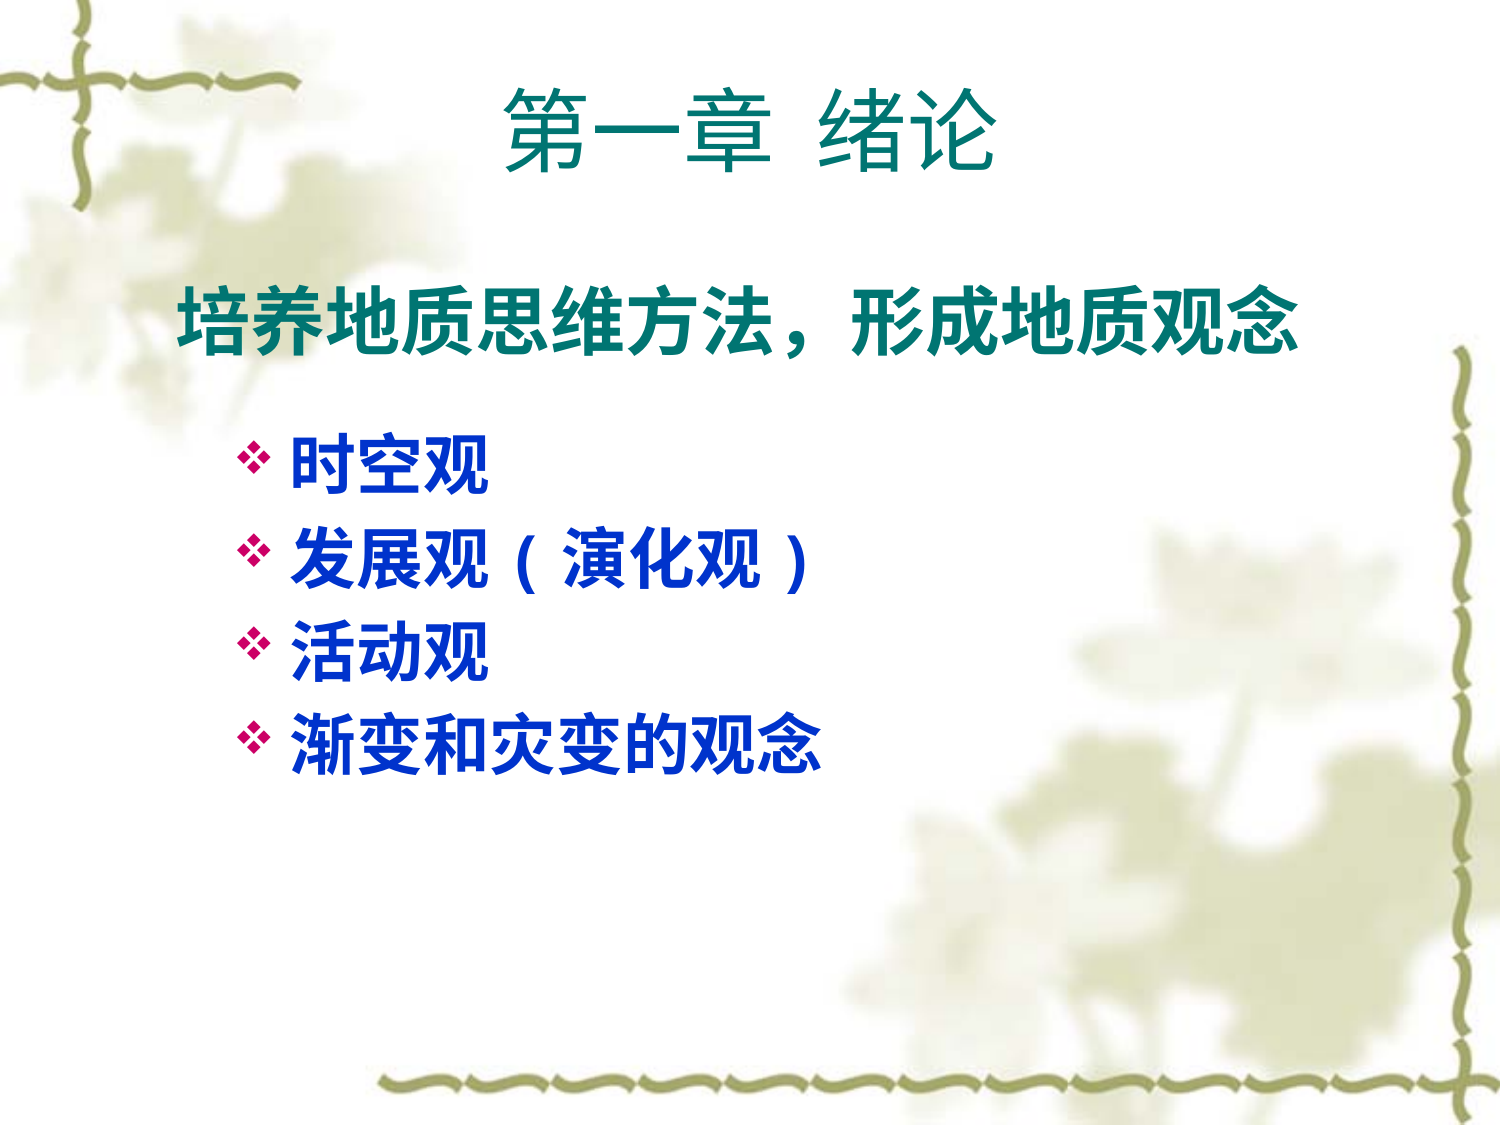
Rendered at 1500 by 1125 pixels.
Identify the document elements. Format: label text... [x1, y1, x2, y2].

list 时空观 发展观(演化观) 活动观 渐变和灾变的观念 [218, 415, 1218, 895]
text_box 第一章 绪论 [112, 66, 1388, 192]
picture [0, 0, 1500, 1125]
title 培养地质思维方法，形成地质观念 [100, 267, 1376, 373]
